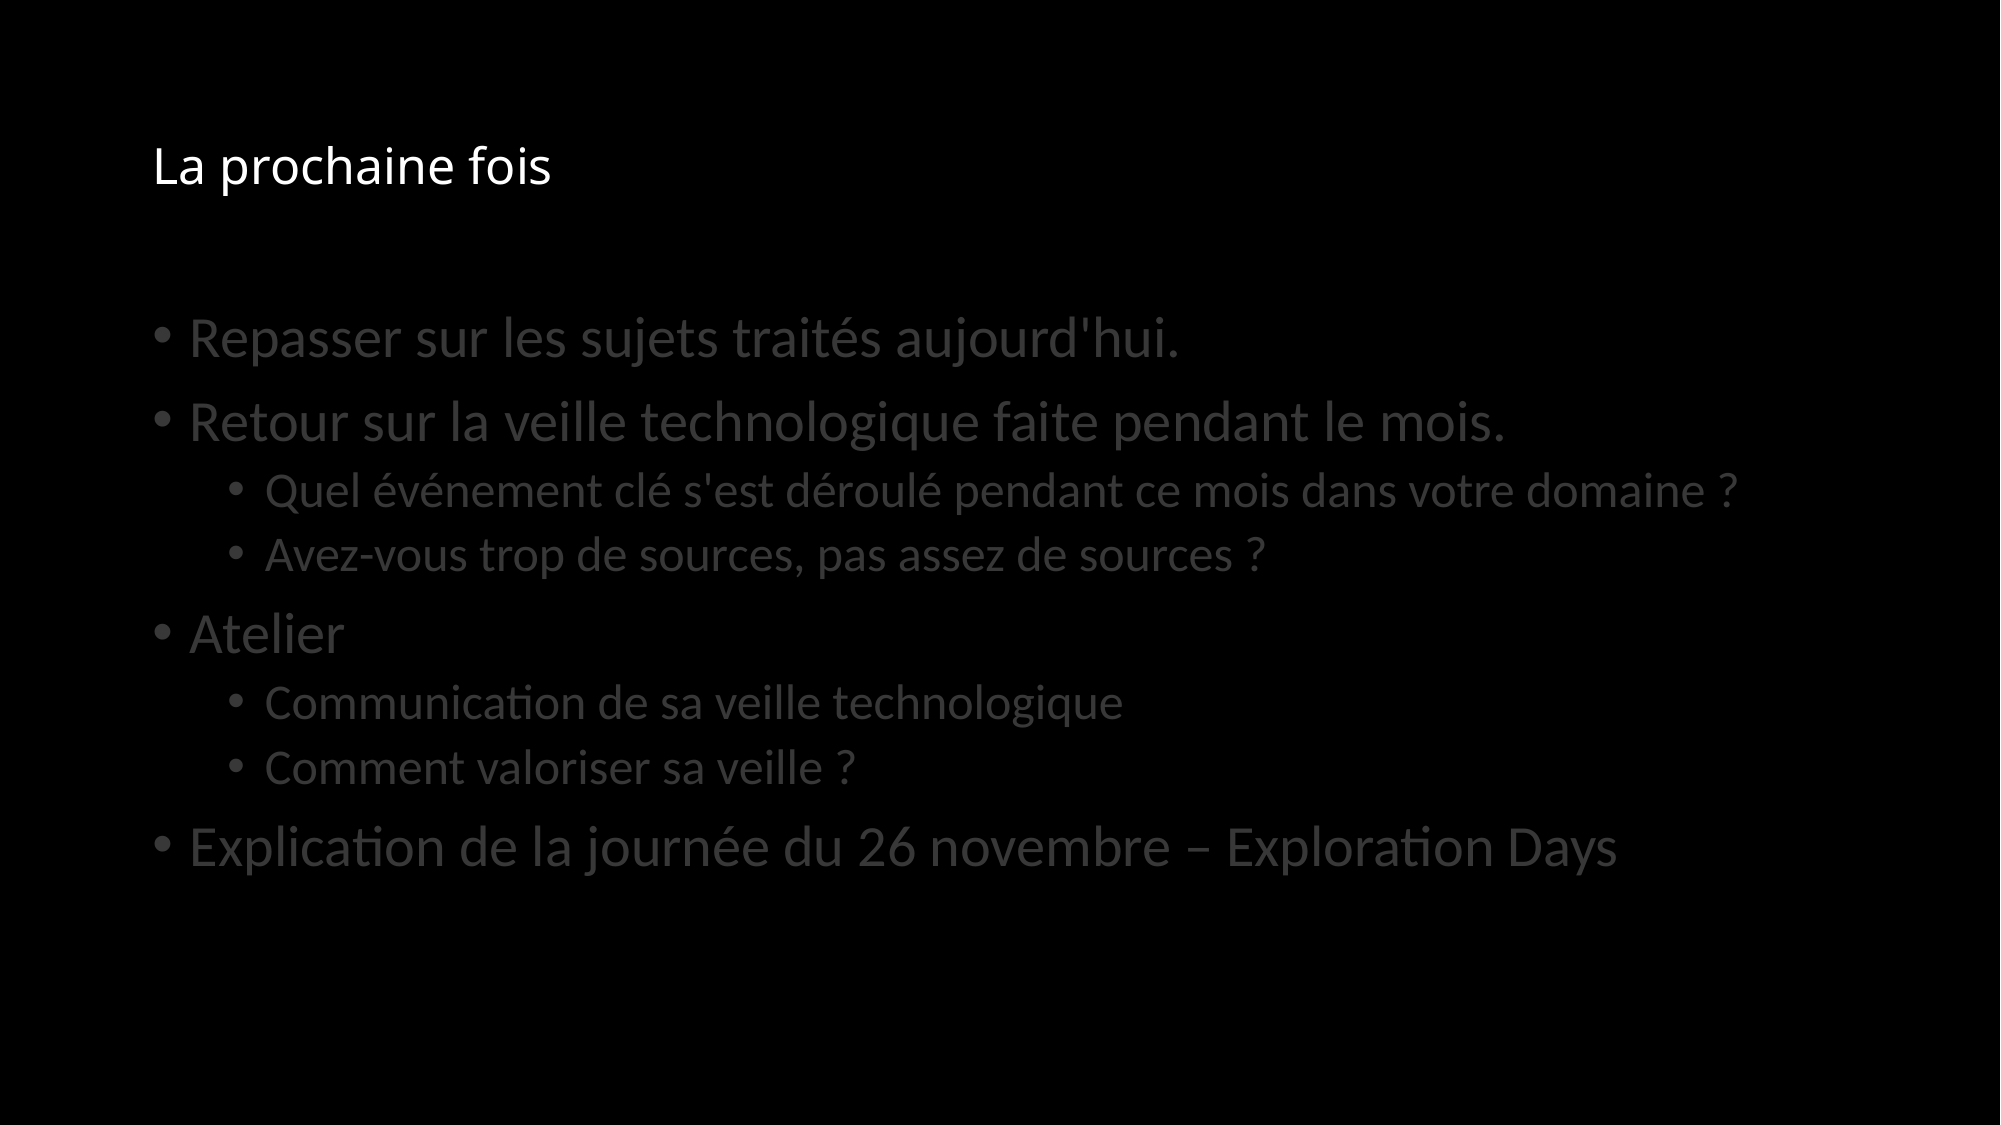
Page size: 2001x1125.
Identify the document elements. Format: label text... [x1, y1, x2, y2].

list Repasser sur les sujets traités aujourd'hui. Retour sur la veille technologique faite pendant le mois. Quel événement clé s'est déroulé pendant ce mois dans votre domaine ? Avez-vous trop de sources, pas assez de sources ? Atelier Communication de sa veille technologique Comment valoriser sa veille ? Explication de la journée du 26 novembre – Exploration Days [137, 299, 1863, 1014]
title La prochaine fois [137, 59, 1863, 278]
